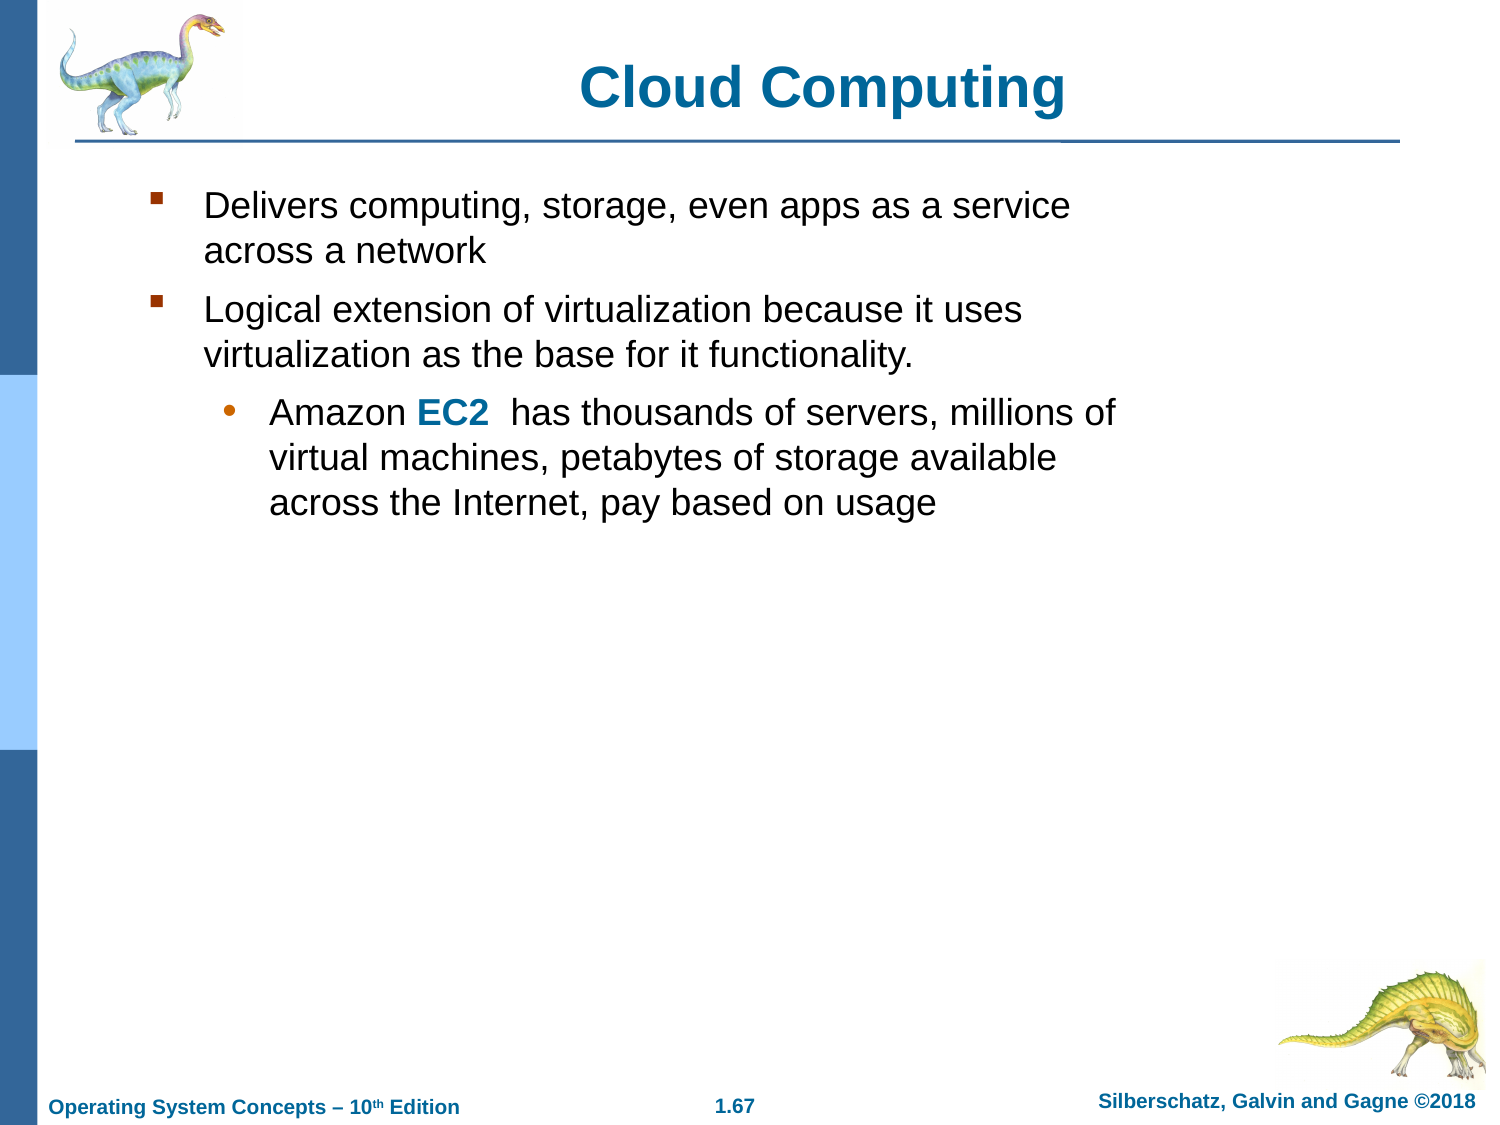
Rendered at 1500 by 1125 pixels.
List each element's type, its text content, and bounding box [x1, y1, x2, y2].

list Delivers computing, storage, even apps as a service across a network Logical extension of virtualization because it uses virtualization as the base for it functionality. Amazon EC2 has thousands of servers, millions of virtual machines, petabytes of storage available across the Internet, pay based on usage [132, 173, 1174, 963]
title Cloud Computing [156, 32, 1490, 128]
picture [46, 0, 243, 149]
picture [1275, 959, 1486, 1090]
